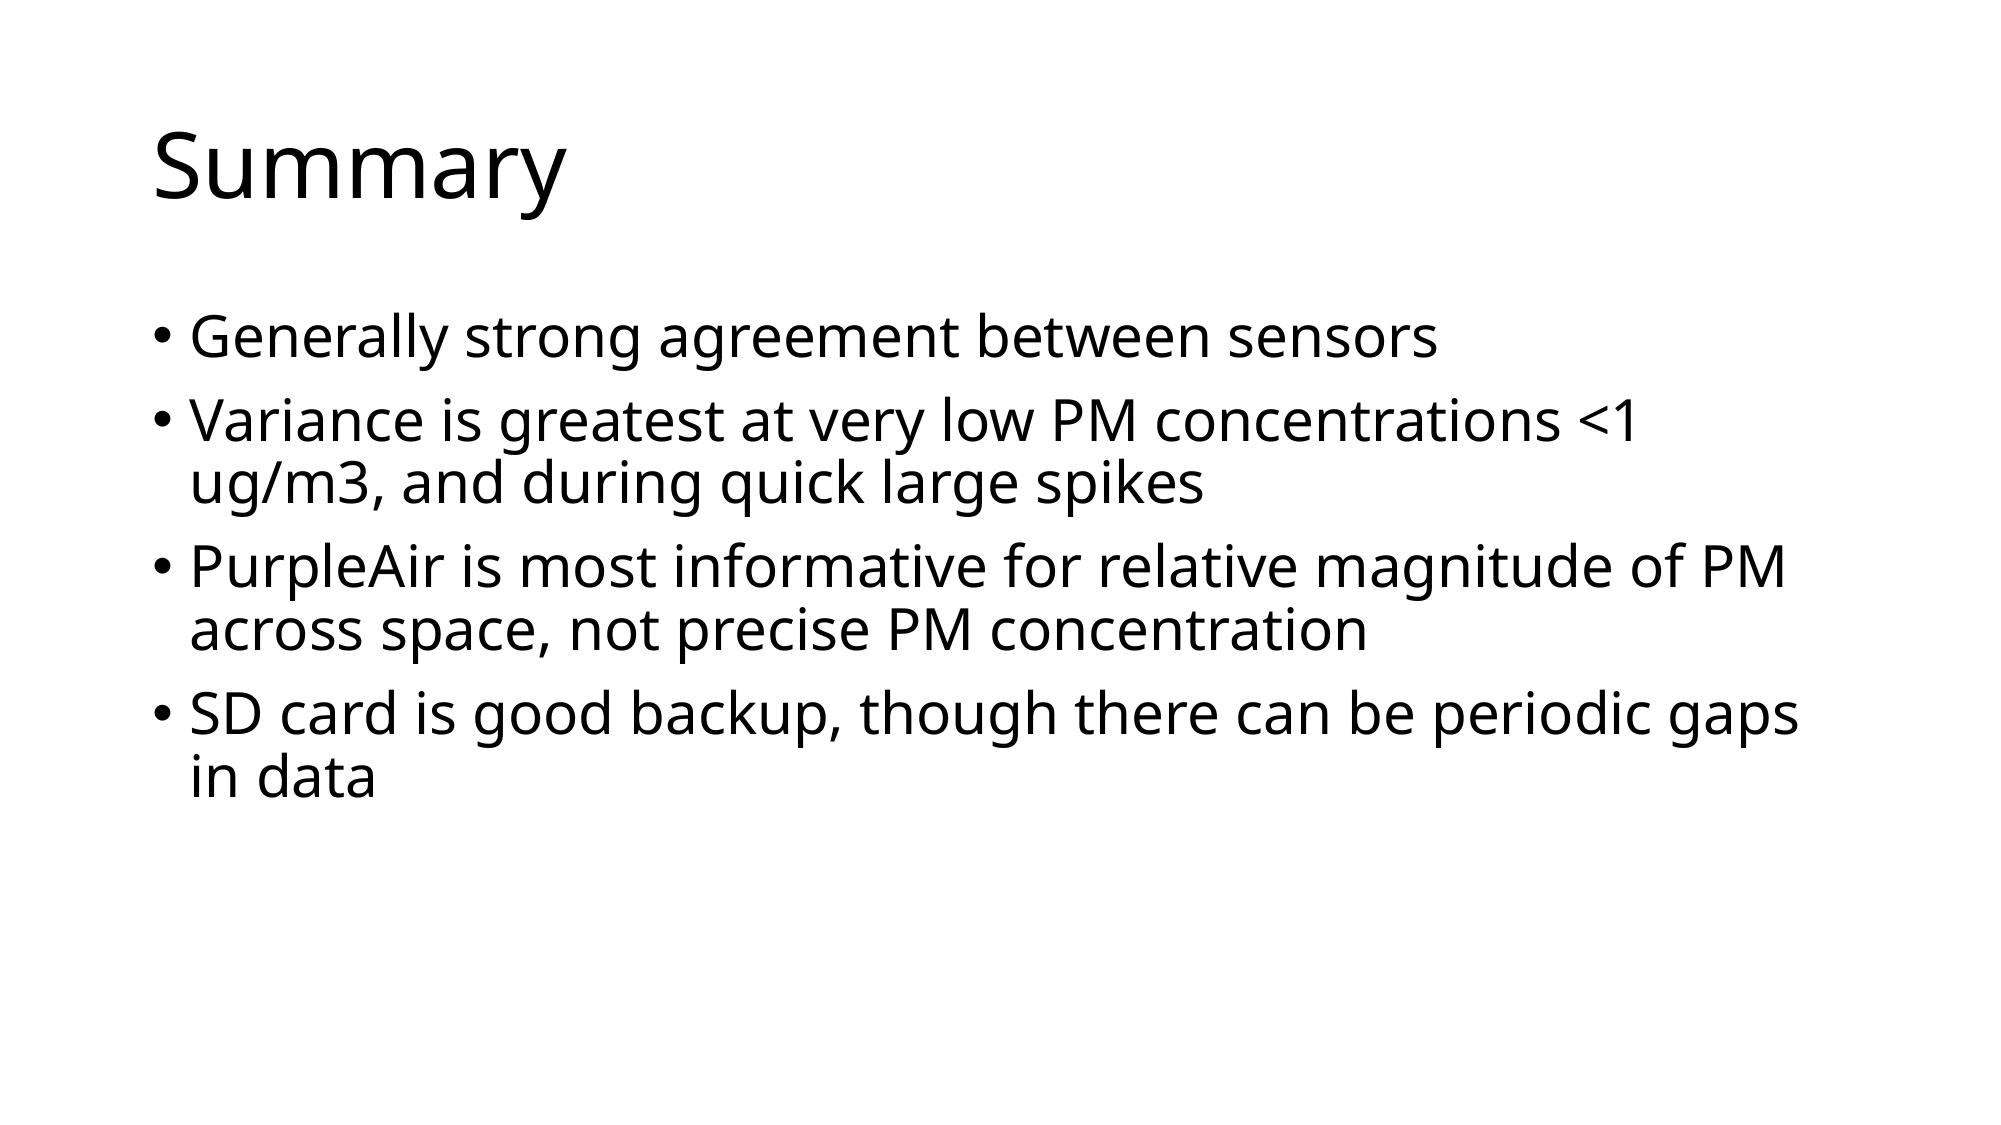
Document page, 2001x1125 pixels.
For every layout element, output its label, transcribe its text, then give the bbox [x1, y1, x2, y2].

list Generally strong agreement between sensors Variance is greatest at very low PM concentrations <1 ug/m3, and during quick large spikes PurpleAir is most informative for relative magnitude of PM across space, not precise PM concentration SD card is good backup, though there can be periodic gaps in data [137, 299, 1863, 1014]
title Summary [137, 59, 1863, 278]
